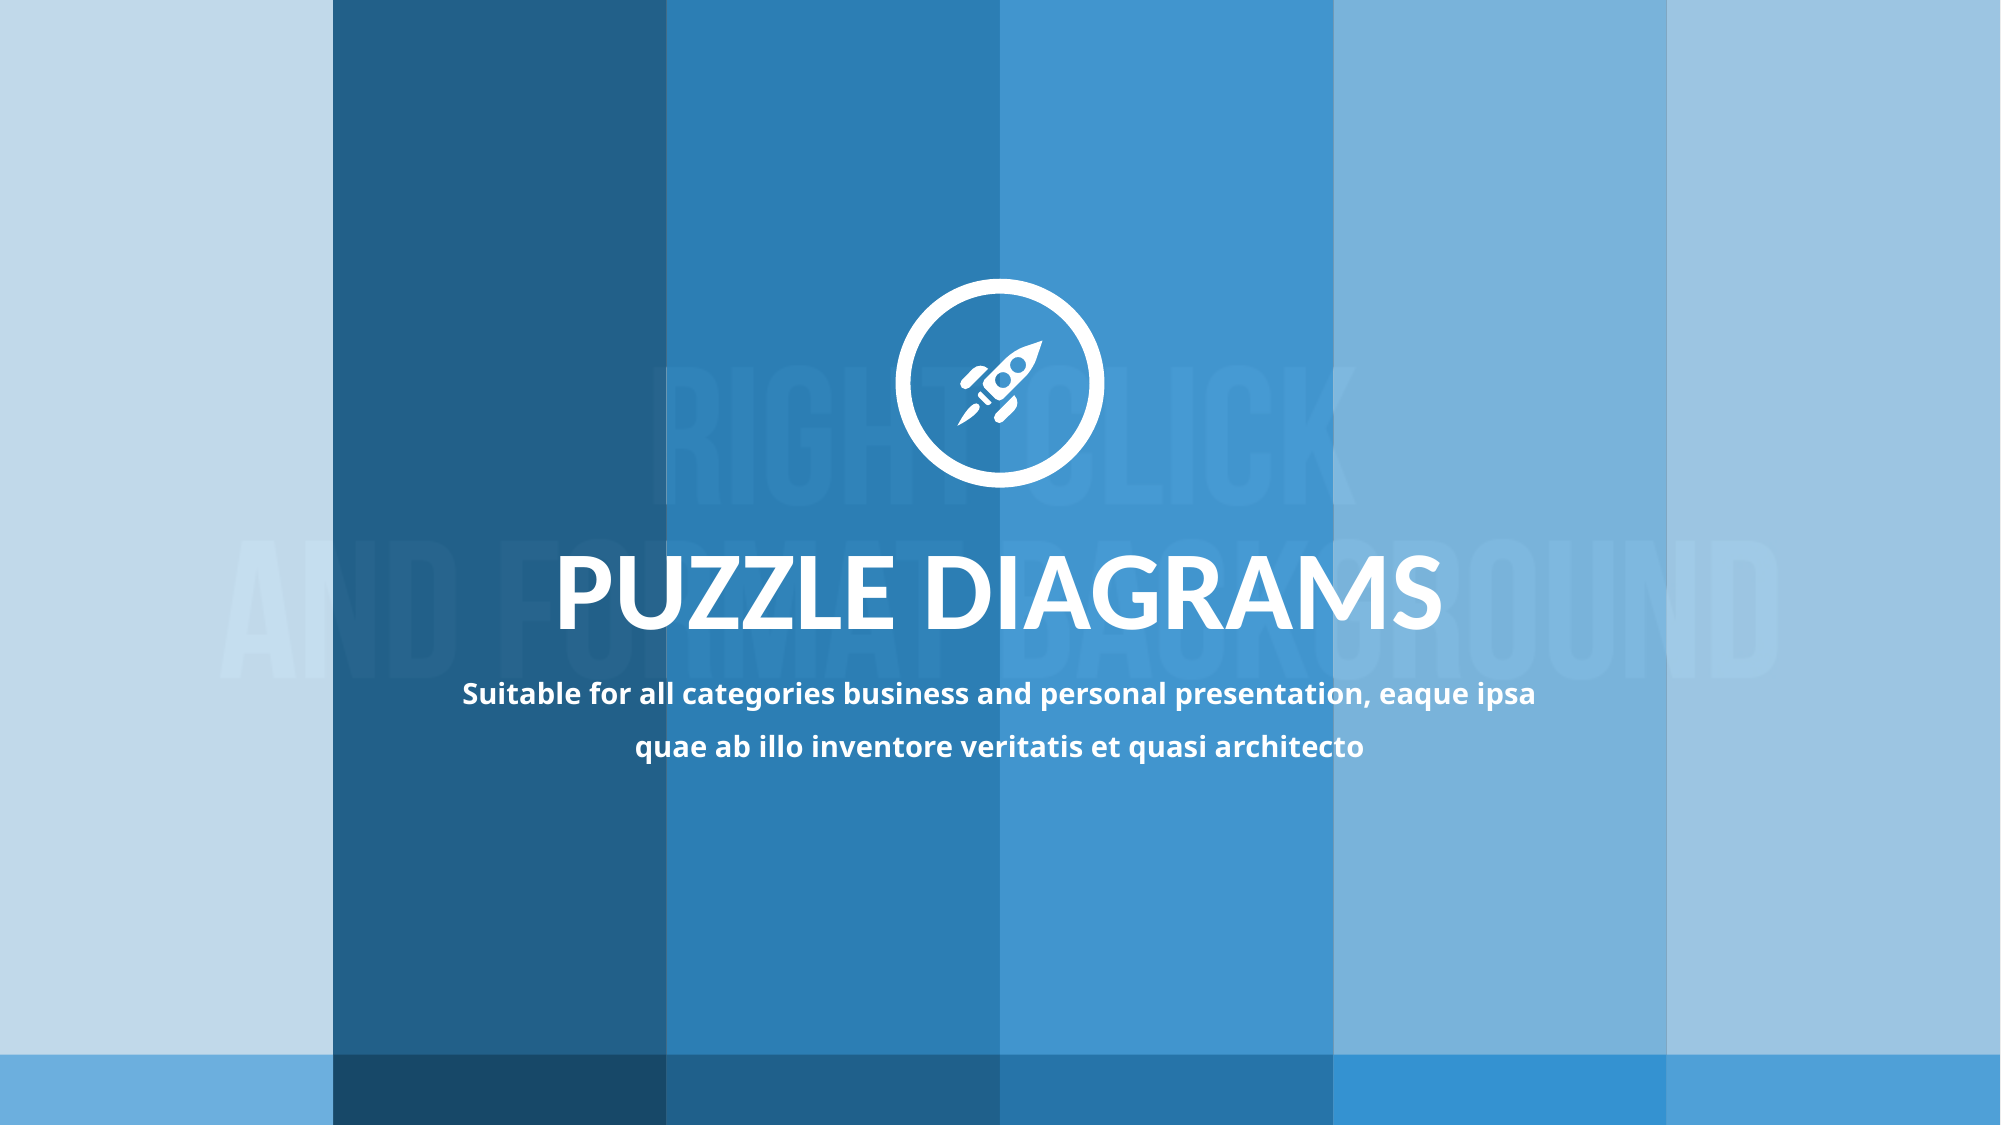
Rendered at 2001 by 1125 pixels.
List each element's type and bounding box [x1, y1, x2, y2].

text_box [0, 0, 2000, 1125]
